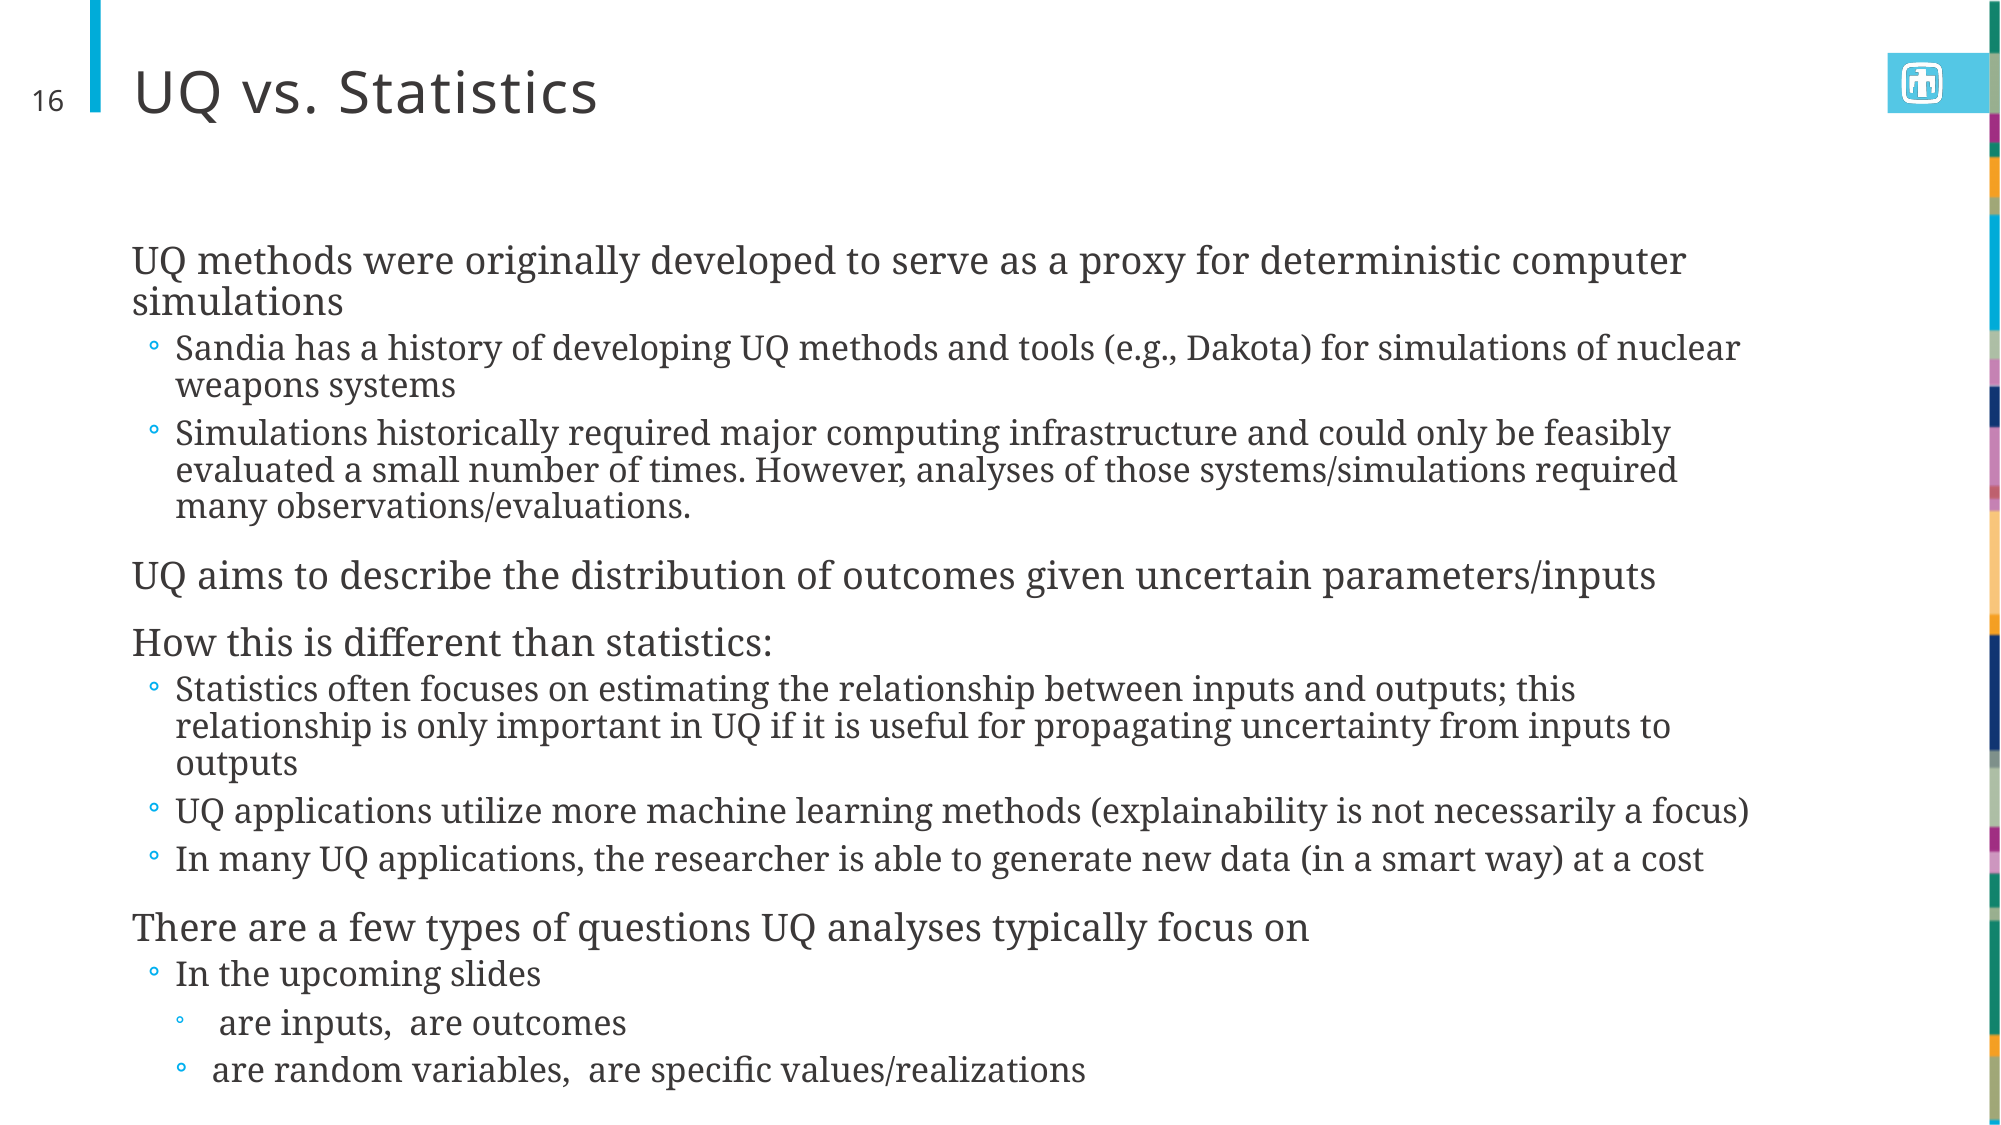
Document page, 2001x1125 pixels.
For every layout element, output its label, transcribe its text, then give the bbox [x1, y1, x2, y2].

title UQ vs. Statistics [118, 58, 1769, 153]
picture [1990, 1, 1999, 215]
slide_number 16 [10, 71, 80, 132]
picture [1990, 330, 1999, 1120]
picture [1901, 62, 1944, 104]
